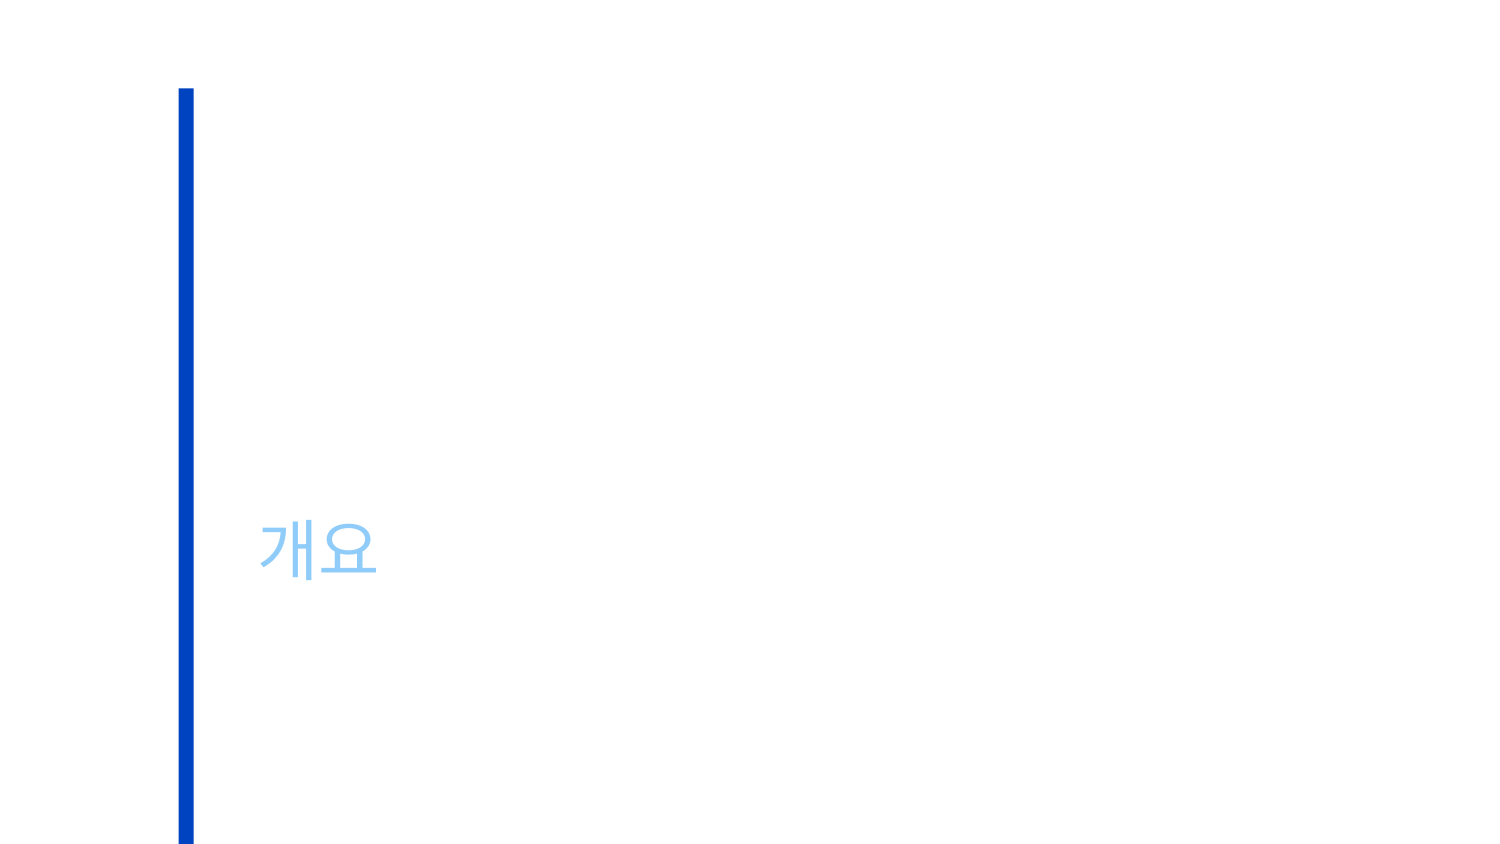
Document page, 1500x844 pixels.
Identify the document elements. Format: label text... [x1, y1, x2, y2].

title 개요 [242, 343, 890, 604]
